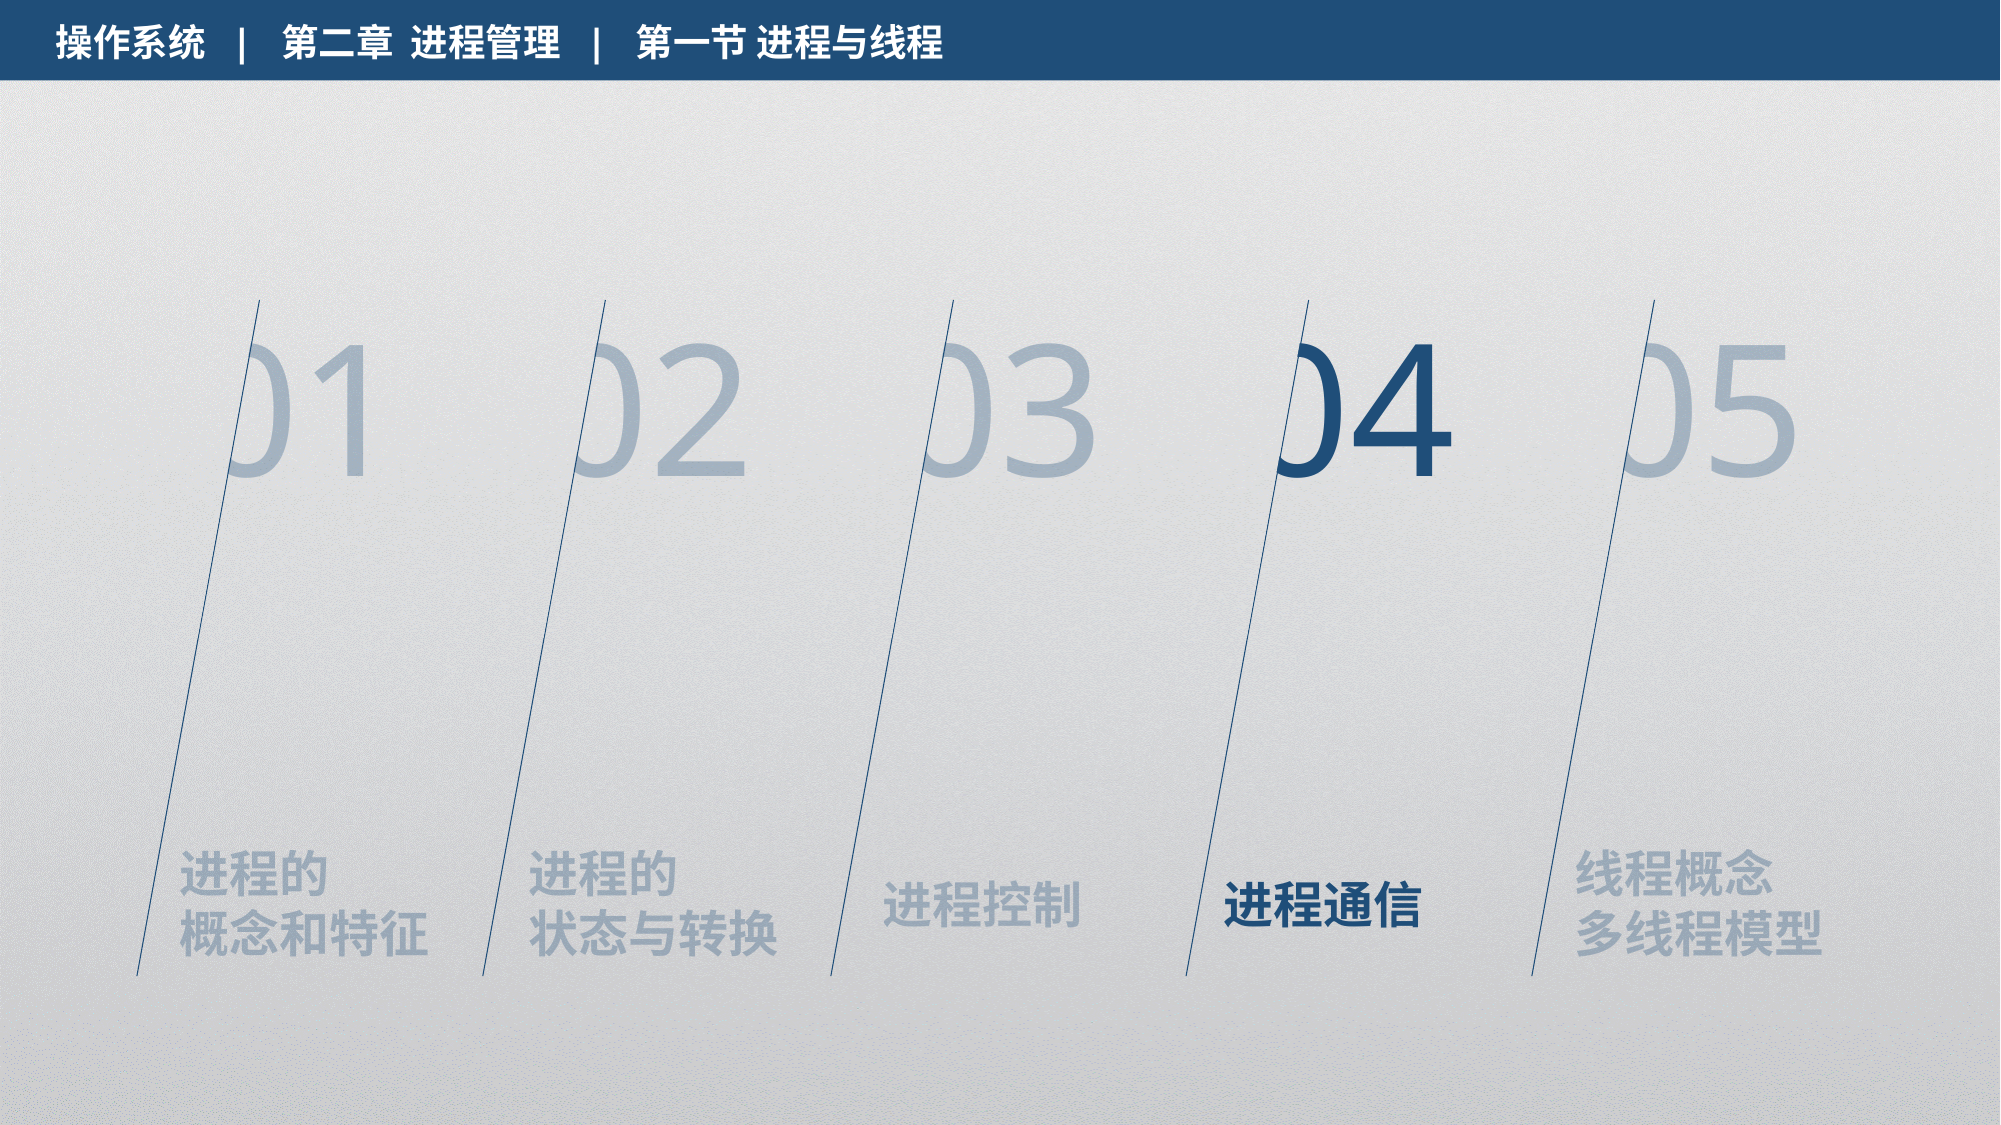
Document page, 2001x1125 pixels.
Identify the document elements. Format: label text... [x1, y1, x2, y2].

text_box 02 [627, 286, 769, 521]
text_box 03 [975, 286, 1120, 521]
text_box 线程概念 多线程模型 [1676, 835, 1840, 971]
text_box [107, 195, 281, 971]
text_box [1502, 195, 1676, 971]
text_box [0, 0, 2000, 81]
picture [0, 0, 2001, 1125]
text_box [801, 195, 975, 971]
text_box 05 [1676, 286, 1821, 521]
text_box 进程的 概念和特征 [281, 835, 445, 971]
text_box 进程通信 [1330, 865, 1439, 941]
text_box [1157, 195, 1330, 971]
text_box 操作系统 | 第二章 进程管理 | 第一节 进程与线程 [0, 11, 1000, 71]
text_box 进程的 状态与转换 [627, 835, 794, 971]
text_box 进程控制 [975, 865, 1098, 941]
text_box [453, 195, 627, 971]
text_box 04 [1330, 286, 1470, 521]
text_box 01 [281, 286, 419, 521]
